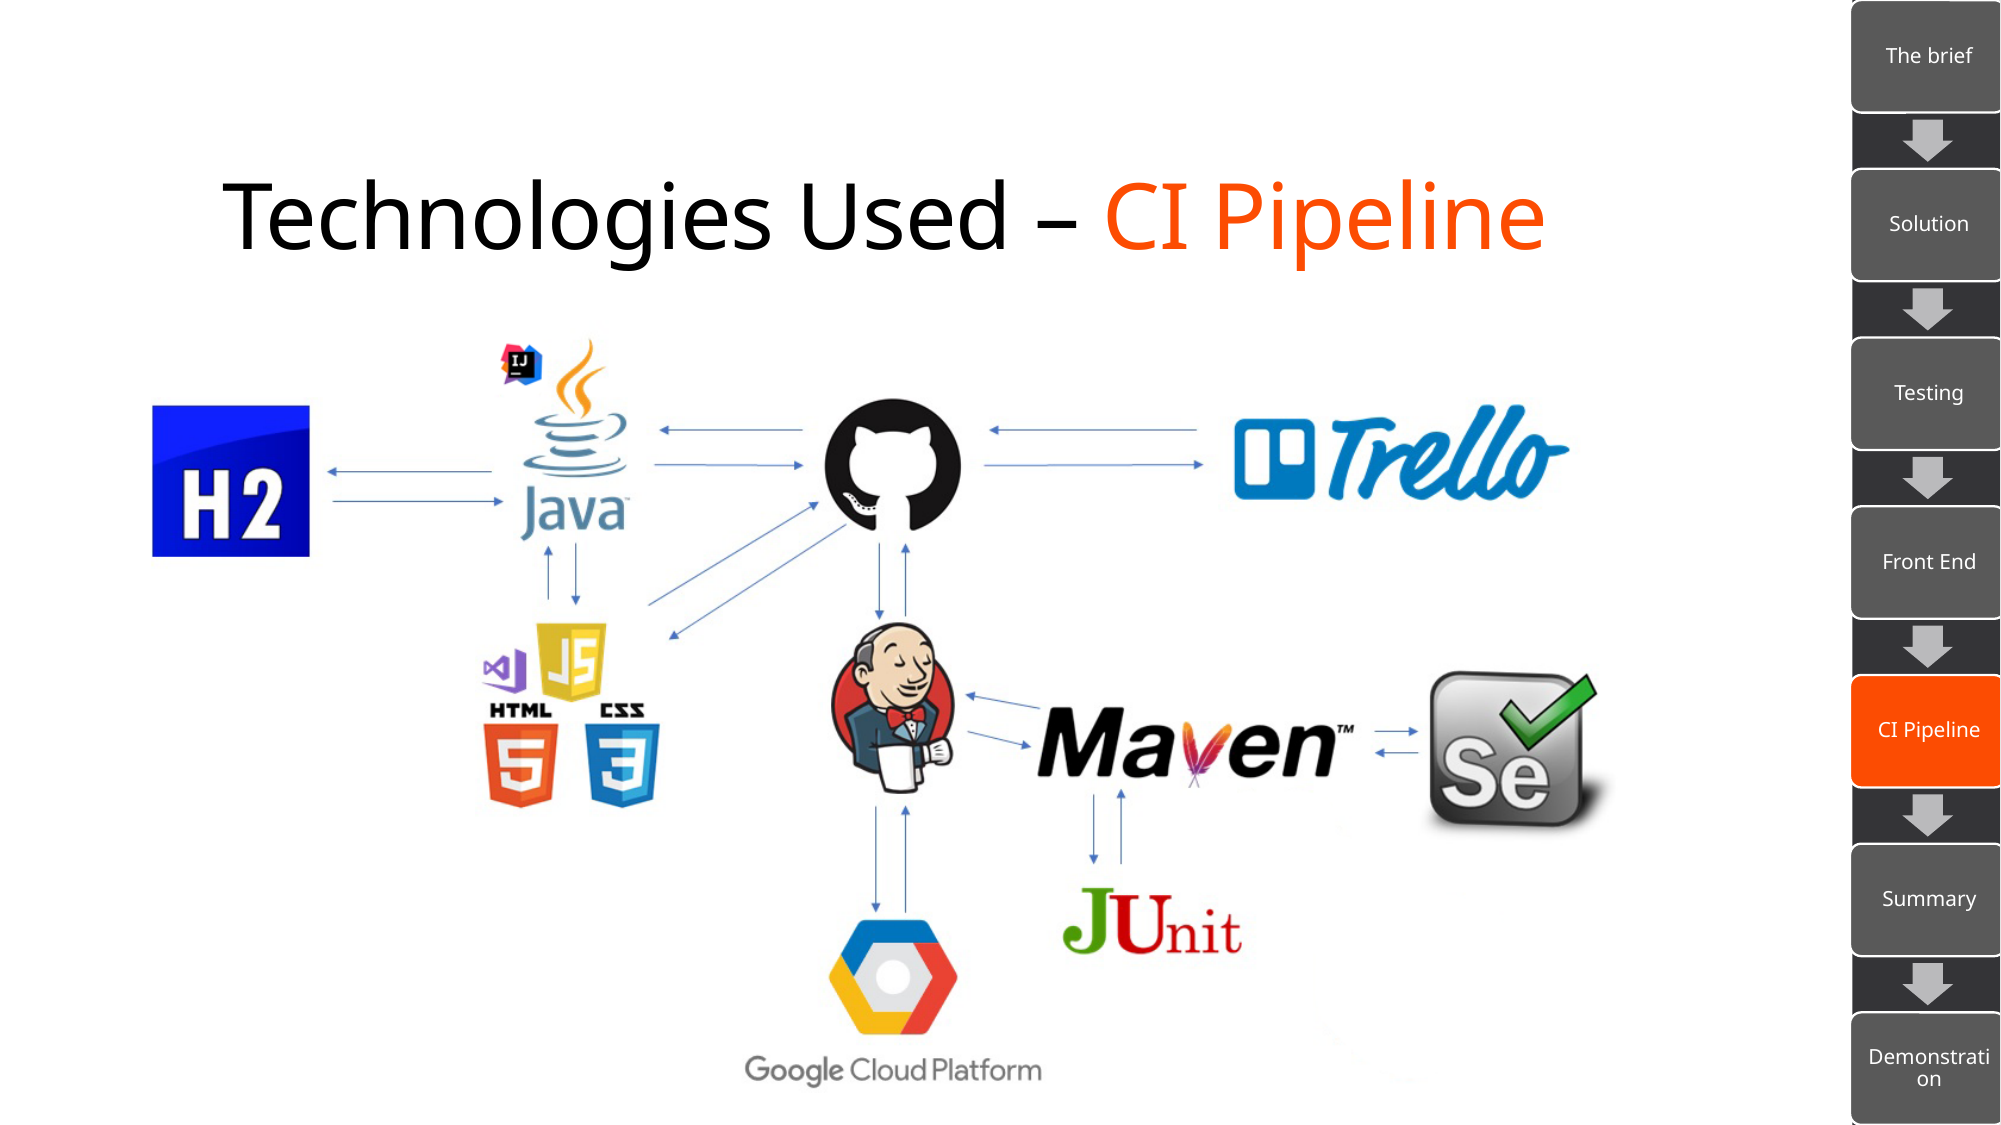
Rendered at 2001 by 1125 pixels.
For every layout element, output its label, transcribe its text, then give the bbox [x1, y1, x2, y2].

title Technologies Used – CI Pipeline [206, 60, 1797, 278]
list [37, 277, 1785, 1125]
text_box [1849, 0, 2000, 1125]
